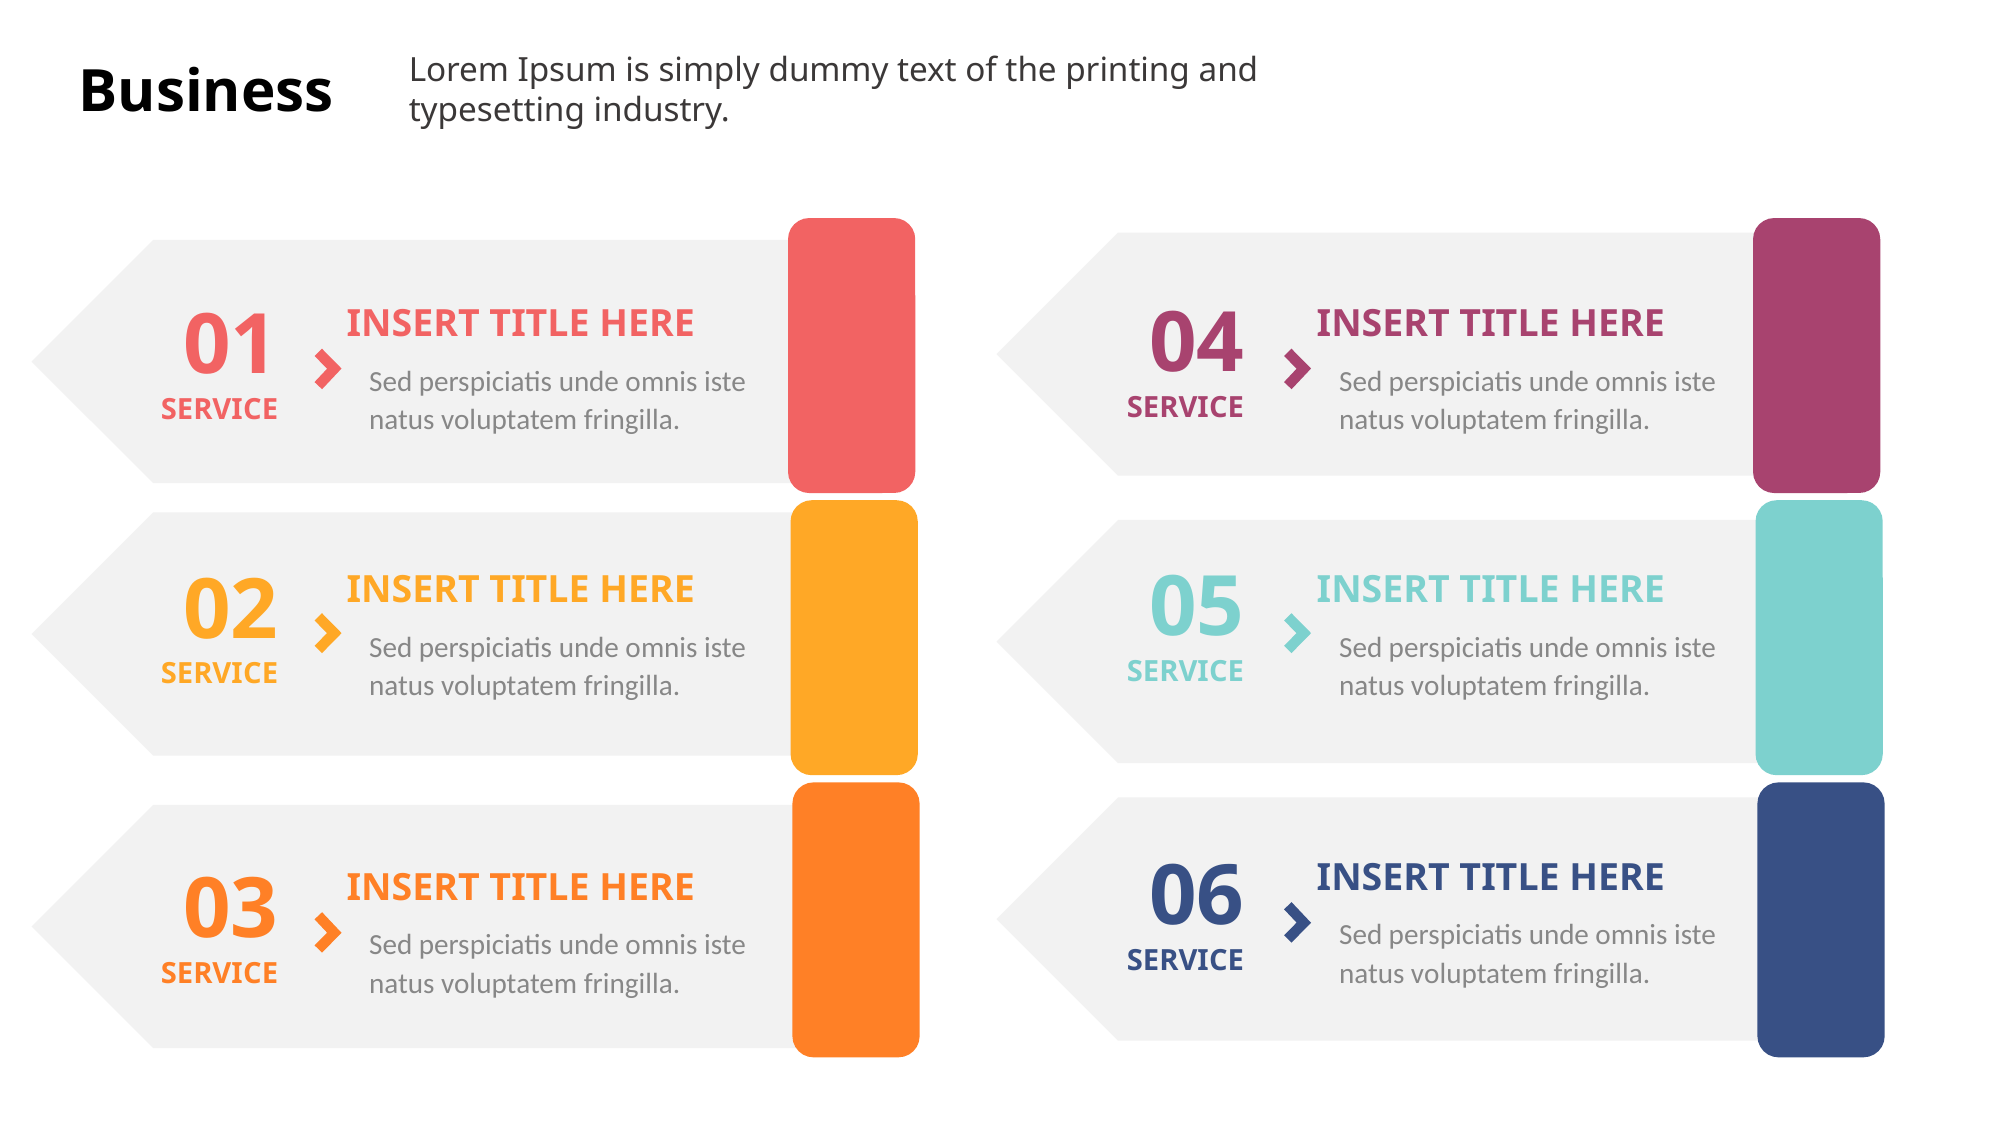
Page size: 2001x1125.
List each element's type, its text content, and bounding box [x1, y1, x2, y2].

text_box [995, 518, 1757, 765]
text_box [791, 781, 921, 1059]
text_box [318, 352, 335, 386]
text_box [30, 238, 790, 485]
text_box Sed perspiciatis unde omnis iste natus voluptatem fringilla. [1324, 617, 1741, 709]
text_box [1756, 781, 1886, 1059]
text_box Lorem Ipsum is simply dummy text of the printing and typesetting industry. [394, 41, 1395, 136]
text_box 03 SERVICE [145, 846, 293, 997]
text_box [1287, 352, 1304, 386]
text_box Business [63, 46, 349, 131]
text_box INSERT TITLE HERE [331, 855, 710, 916]
text_box [789, 499, 919, 777]
text_box INSERT TITLE HERE [331, 291, 710, 352]
text_box INSERT TITLE HERE [331, 557, 710, 618]
text_box Sed perspiciatis unde omnis iste natus voluptatem fringilla. [354, 617, 771, 709]
text_box [318, 616, 335, 650]
text_box [995, 231, 1753, 477]
text_box INSERT TITLE HERE [1301, 291, 1680, 352]
text_box [1754, 499, 1884, 777]
text_box [1287, 905, 1304, 939]
text_box 02 SERVICE [145, 547, 293, 698]
text_box 01 SERVICE [145, 282, 293, 433]
text_box [786, 216, 917, 495]
text_box 04 SERVICE [1111, 280, 1259, 431]
text_box Sed perspiciatis unde omnis iste natus voluptatem fringilla. [354, 351, 771, 443]
text_box 06 SERVICE [1111, 834, 1259, 984]
text_box INSERT TITLE HERE [1301, 557, 1680, 618]
text_box Sed perspiciatis unde omnis iste natus voluptatem fringilla. [1324, 351, 1741, 443]
text_box 05 SERVICE [1111, 545, 1259, 695]
text_box Sed perspiciatis unde omnis iste natus voluptatem fringilla. [1324, 904, 1741, 997]
text_box [318, 915, 335, 950]
text_box [30, 803, 795, 1050]
text_box [1752, 216, 1882, 495]
text_box [995, 796, 1757, 1042]
text_box INSERT TITLE HERE [1301, 845, 1680, 906]
text_box Sed perspiciatis unde omnis iste natus voluptatem fringilla. [354, 914, 771, 1007]
text_box [1287, 616, 1304, 650]
text_box [30, 511, 791, 757]
